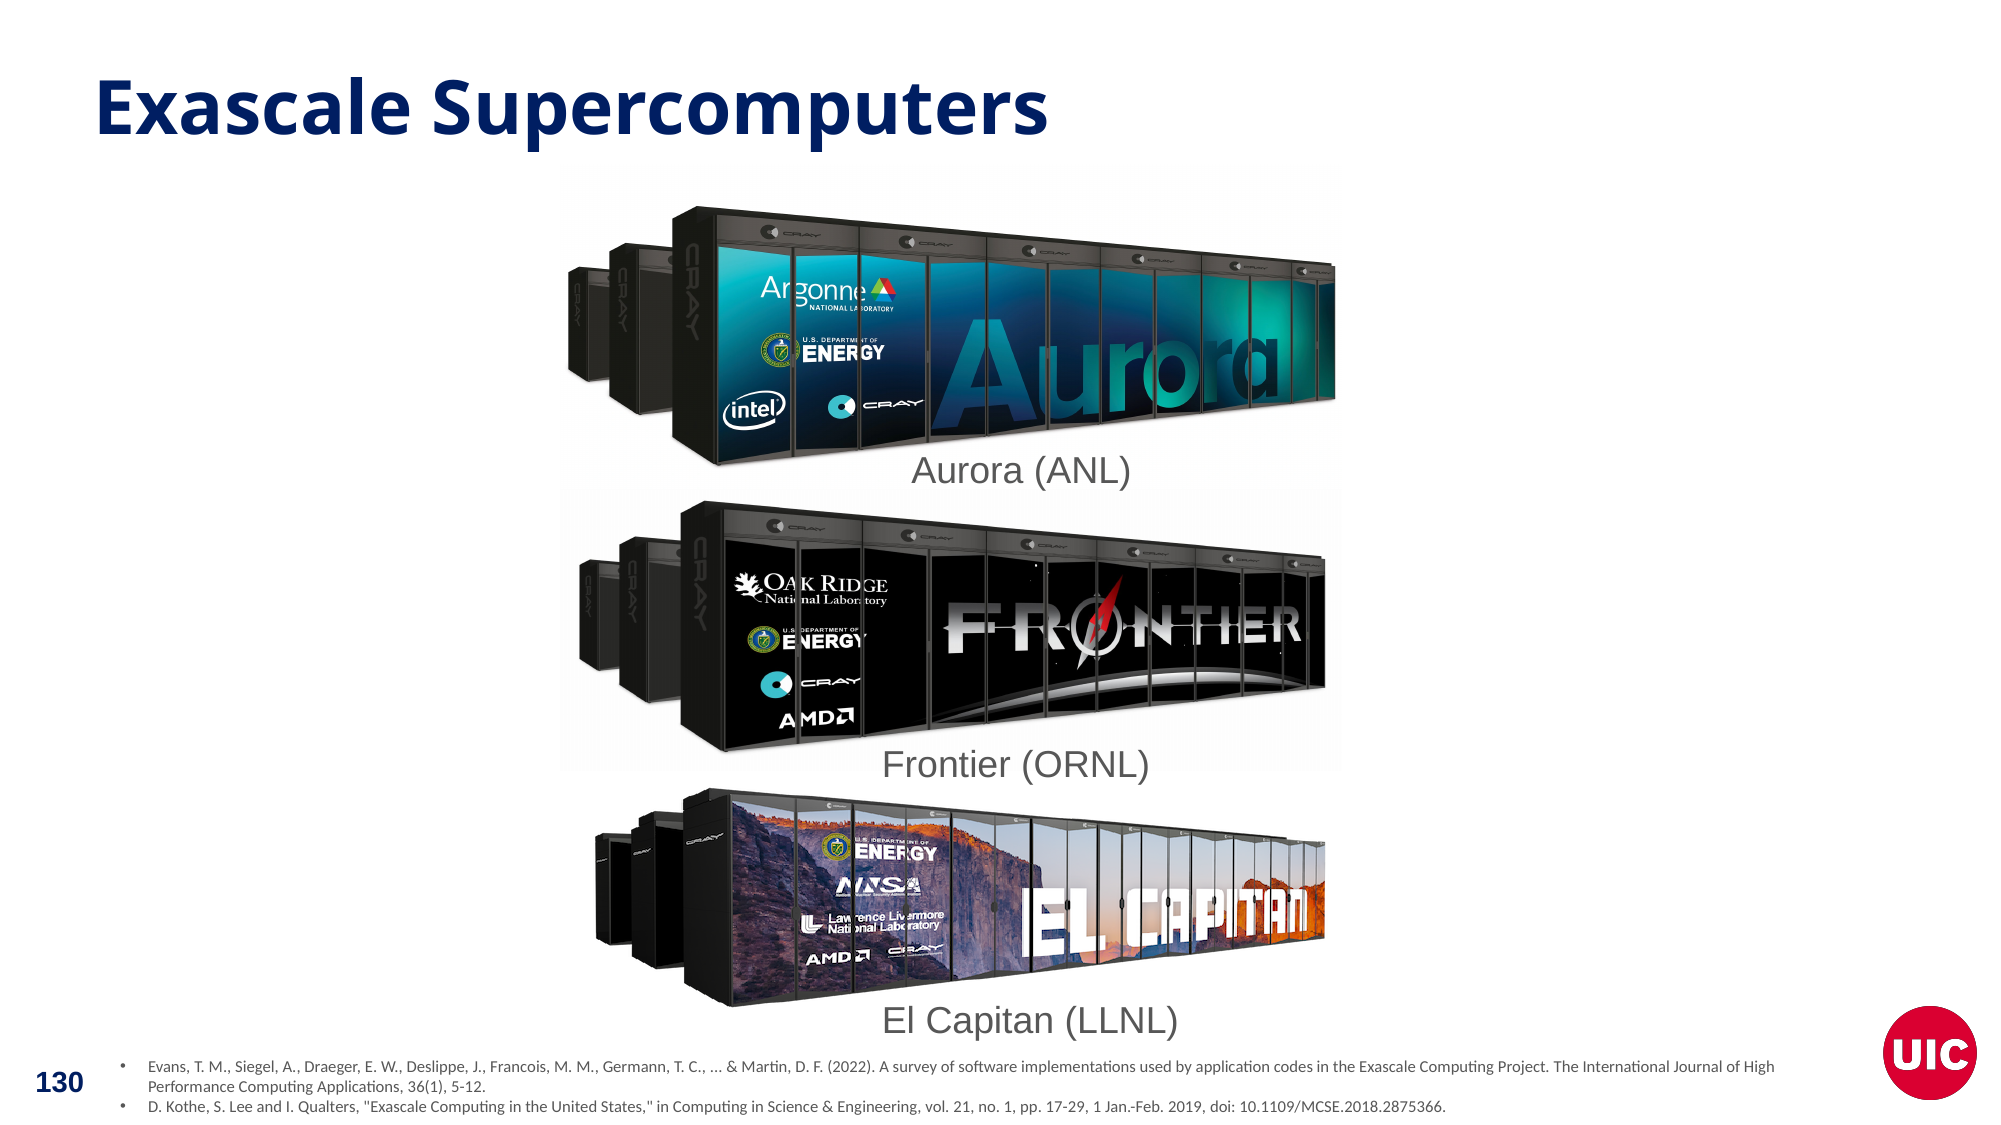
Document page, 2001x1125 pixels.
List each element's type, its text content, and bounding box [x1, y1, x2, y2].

text_box Evans, T. M., Siegel, A., Draeger, E. W., Deslippe, J., Francois, M. M., Germann, T. C., ... & Martin, D. F. (2022). A survey of software implementations used by application codes in the Exascale Computing Project. The International Journal of High Performance Computing Applications, 36(1), 5-12. D. Kothe, S. Lee and I. Qualters, "Exascale Computing in the United States," in Computing in Science & Engineering, vol. 21, no. 1, pp. 17-29, 1 Jan.-Feb. 2019, doi: 10.1109/MCSE.2018.2875366. [105, 1048, 1883, 1124]
picture [1880, 1004, 1980, 1102]
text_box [560, 164, 1350, 1050]
title Exascale Supercomputers [93, 70, 1907, 204]
